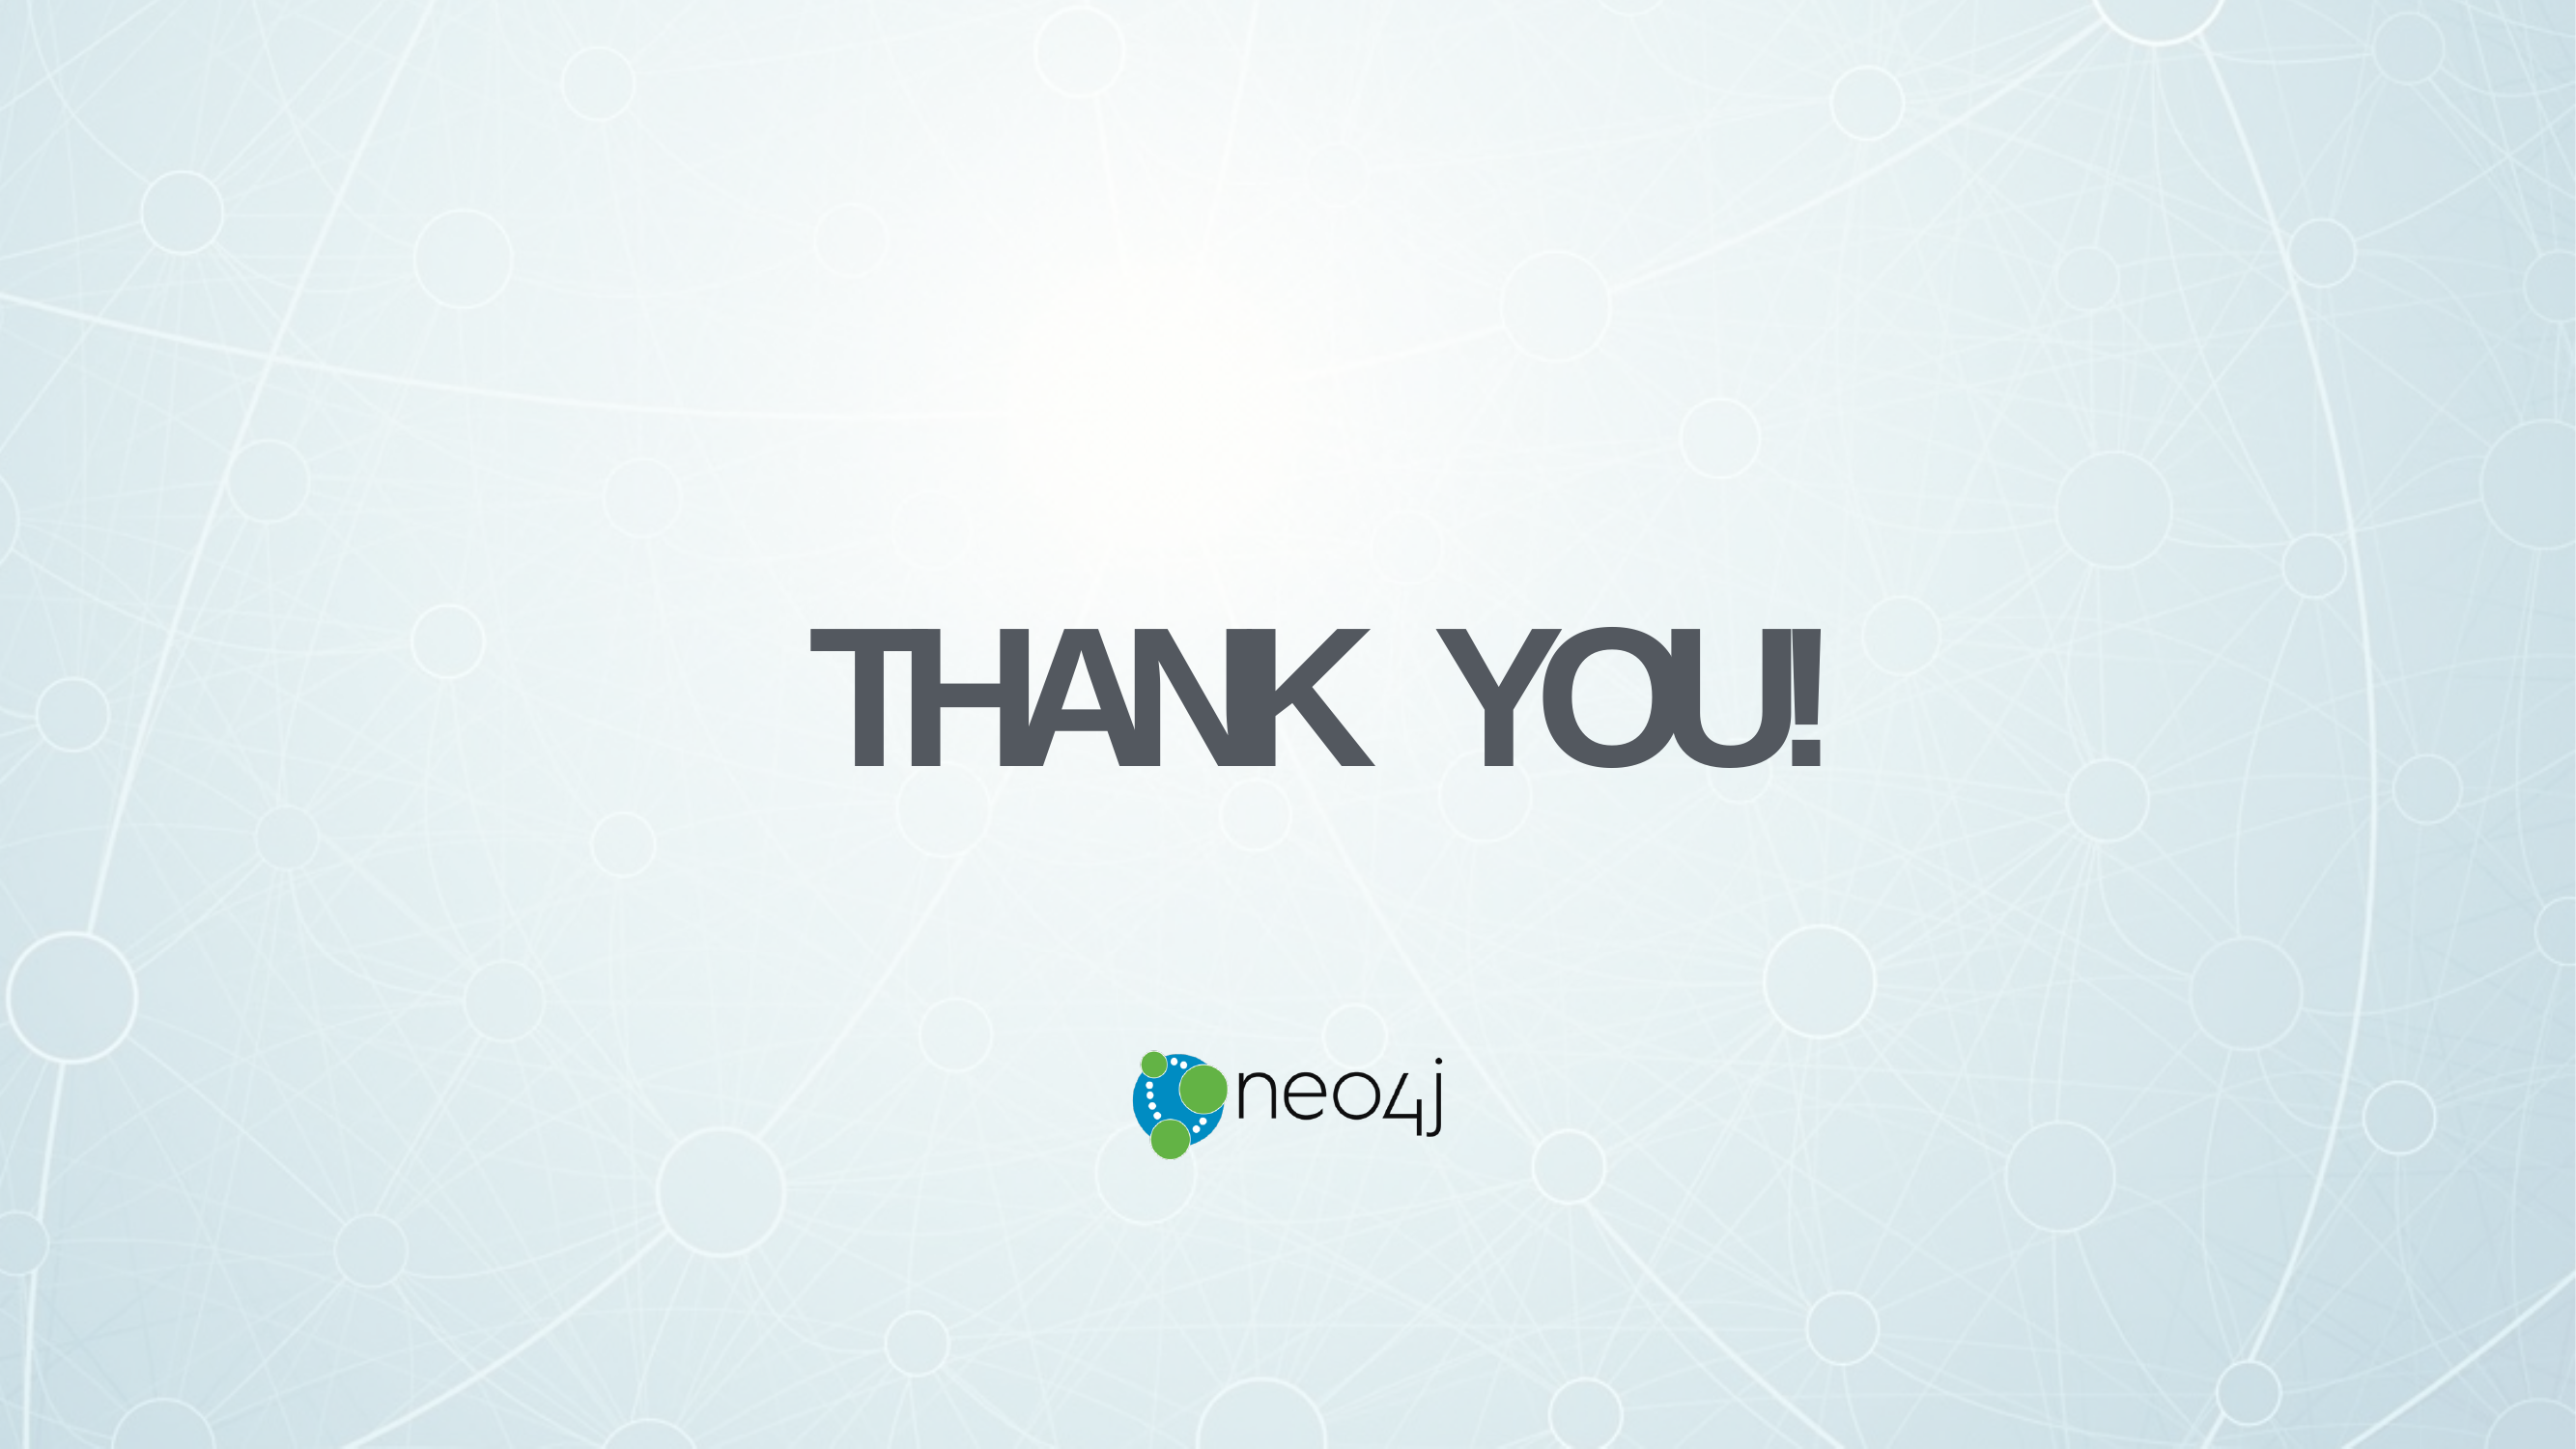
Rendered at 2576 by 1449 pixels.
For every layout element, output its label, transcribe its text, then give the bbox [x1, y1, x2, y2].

picture [0, 0, 2576, 1449]
title THANK YOU! [807, 565, 1944, 810]
